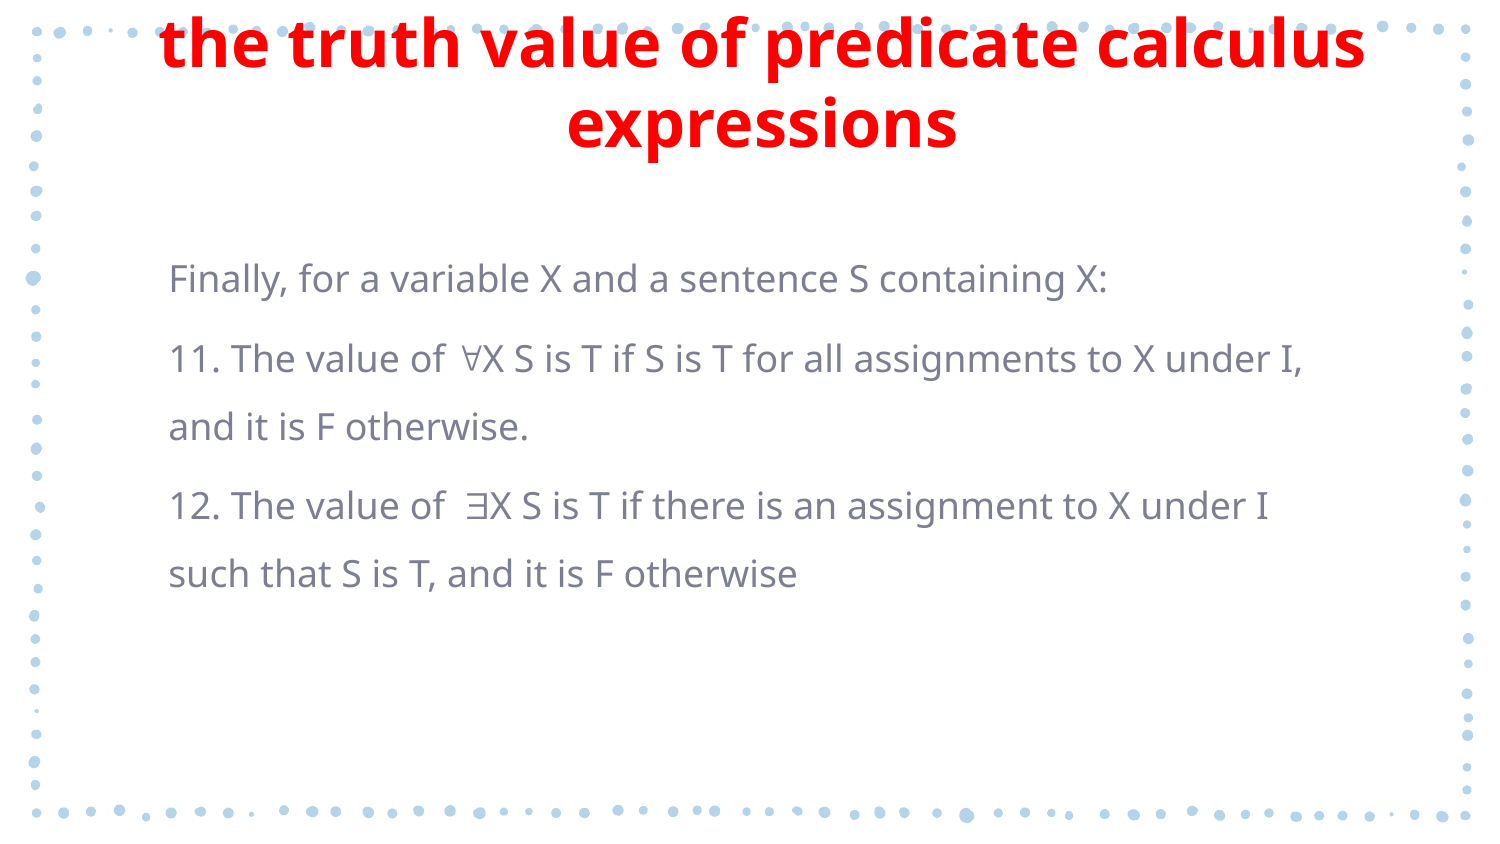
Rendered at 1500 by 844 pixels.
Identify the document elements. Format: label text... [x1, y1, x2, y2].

title the truth value of predicate calculus expressions [123, 33, 1403, 177]
text_box Finally, for a variable X and a sentence S containing X: 11. The value of X S is T if S is T for all assignments to X under I, and it is F otherwise. 12. The value of X S is T if there is an assignment to X under I such that S is T, and it is F otherwise [138, 232, 1358, 785]
